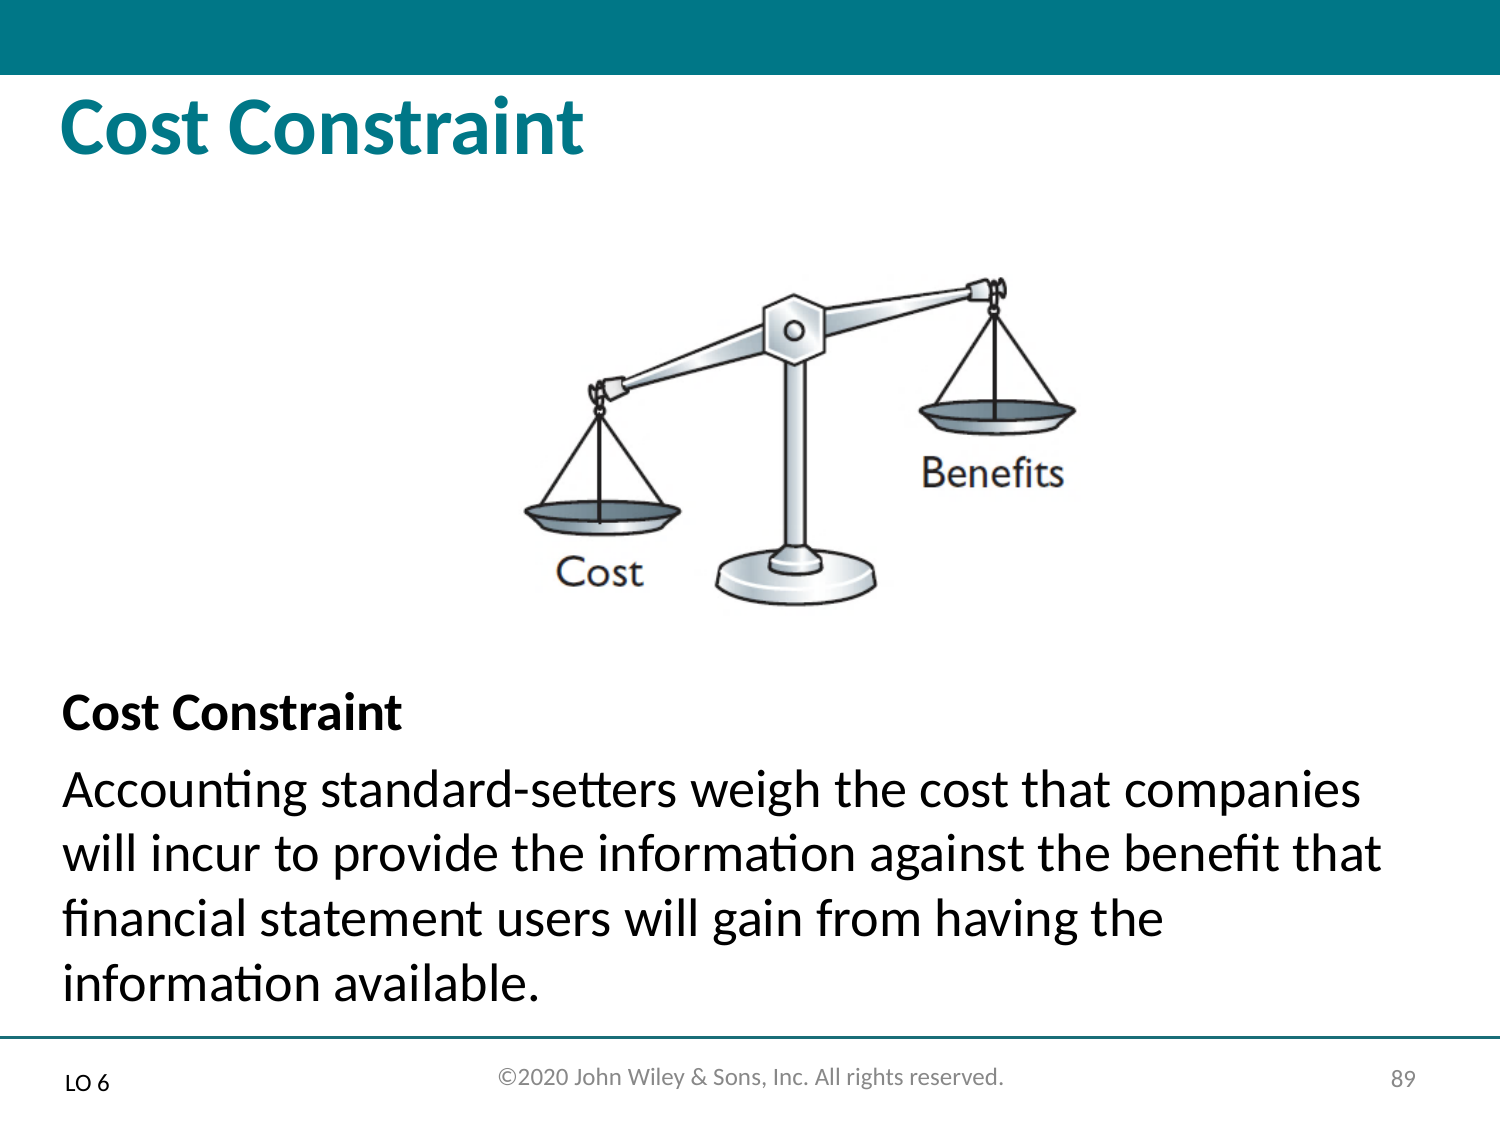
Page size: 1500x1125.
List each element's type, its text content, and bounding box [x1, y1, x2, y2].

list LO 6 [50, 1062, 150, 1113]
picture [491, 252, 1102, 645]
list Cost Constraint Accounting standard-setters weigh the cost that companies will incur to provide the information against the benefit that financial statement users will gain from having the information available. [47, 668, 1448, 1021]
title Cost Constraint [45, 75, 1447, 235]
